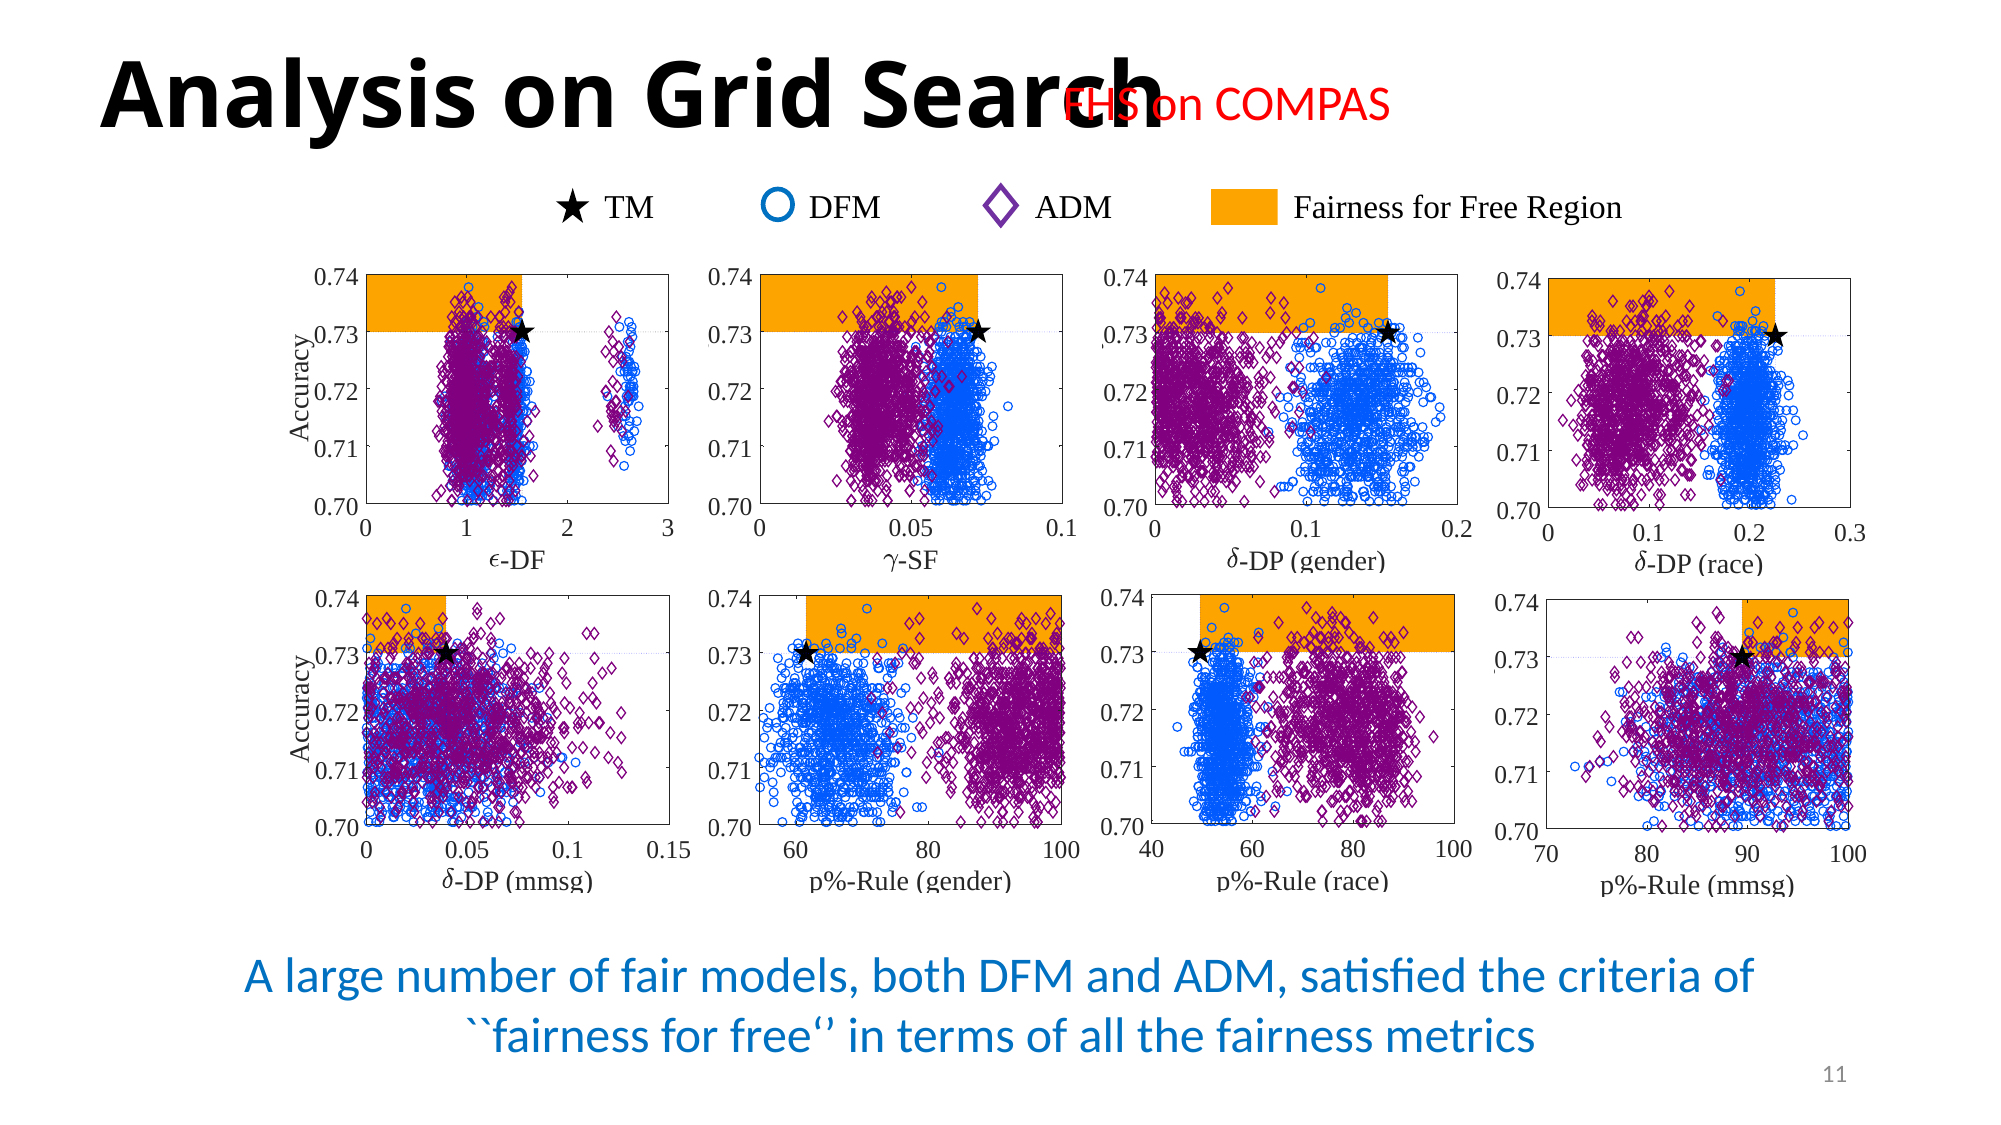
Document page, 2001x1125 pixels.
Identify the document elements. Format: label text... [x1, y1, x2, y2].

text_box FHS on COMPAS [1047, 63, 1462, 139]
text_box A large number of fair models, both DFM and ADM, satisfied the criteria of ``fairness for free‘’ in terms of all the fairness metrics [137, 935, 1863, 1070]
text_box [279, 249, 1891, 897]
slide_number 11 [1412, 1042, 1863, 1103]
title Analysis on Grid Search [85, 37, 1811, 159]
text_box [555, 177, 1655, 234]
